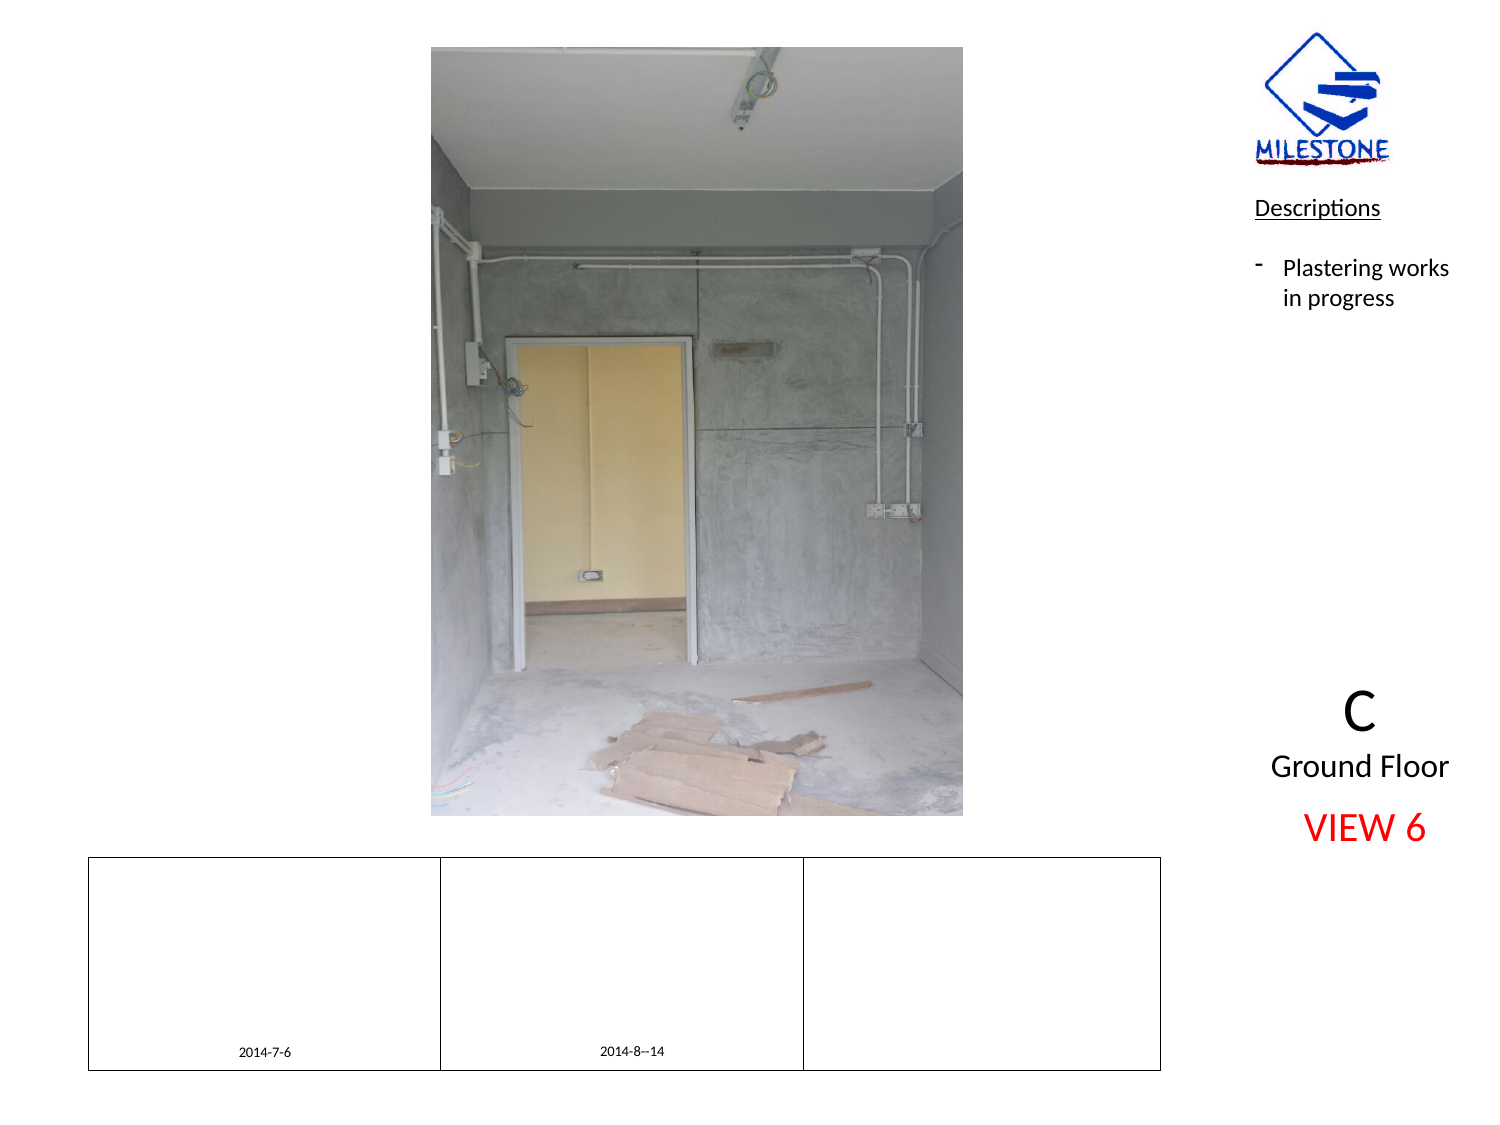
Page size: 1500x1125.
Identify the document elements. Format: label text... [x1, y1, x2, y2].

text_box C Ground Floor [1168, 661, 1500, 791]
table_header [89, 858, 440, 1070]
picture [430, 47, 963, 816]
text_box Descriptions Plastering works in progress [1240, 184, 1481, 349]
text_box VIEW 6 [1289, 792, 1481, 846]
table_header [804, 858, 1160, 1070]
picture [1222, 15, 1419, 186]
text_box 2014-8--14 [585, 1034, 680, 1067]
table_header [441, 858, 803, 1070]
text_box 2014-7-6 [224, 1035, 307, 1068]
